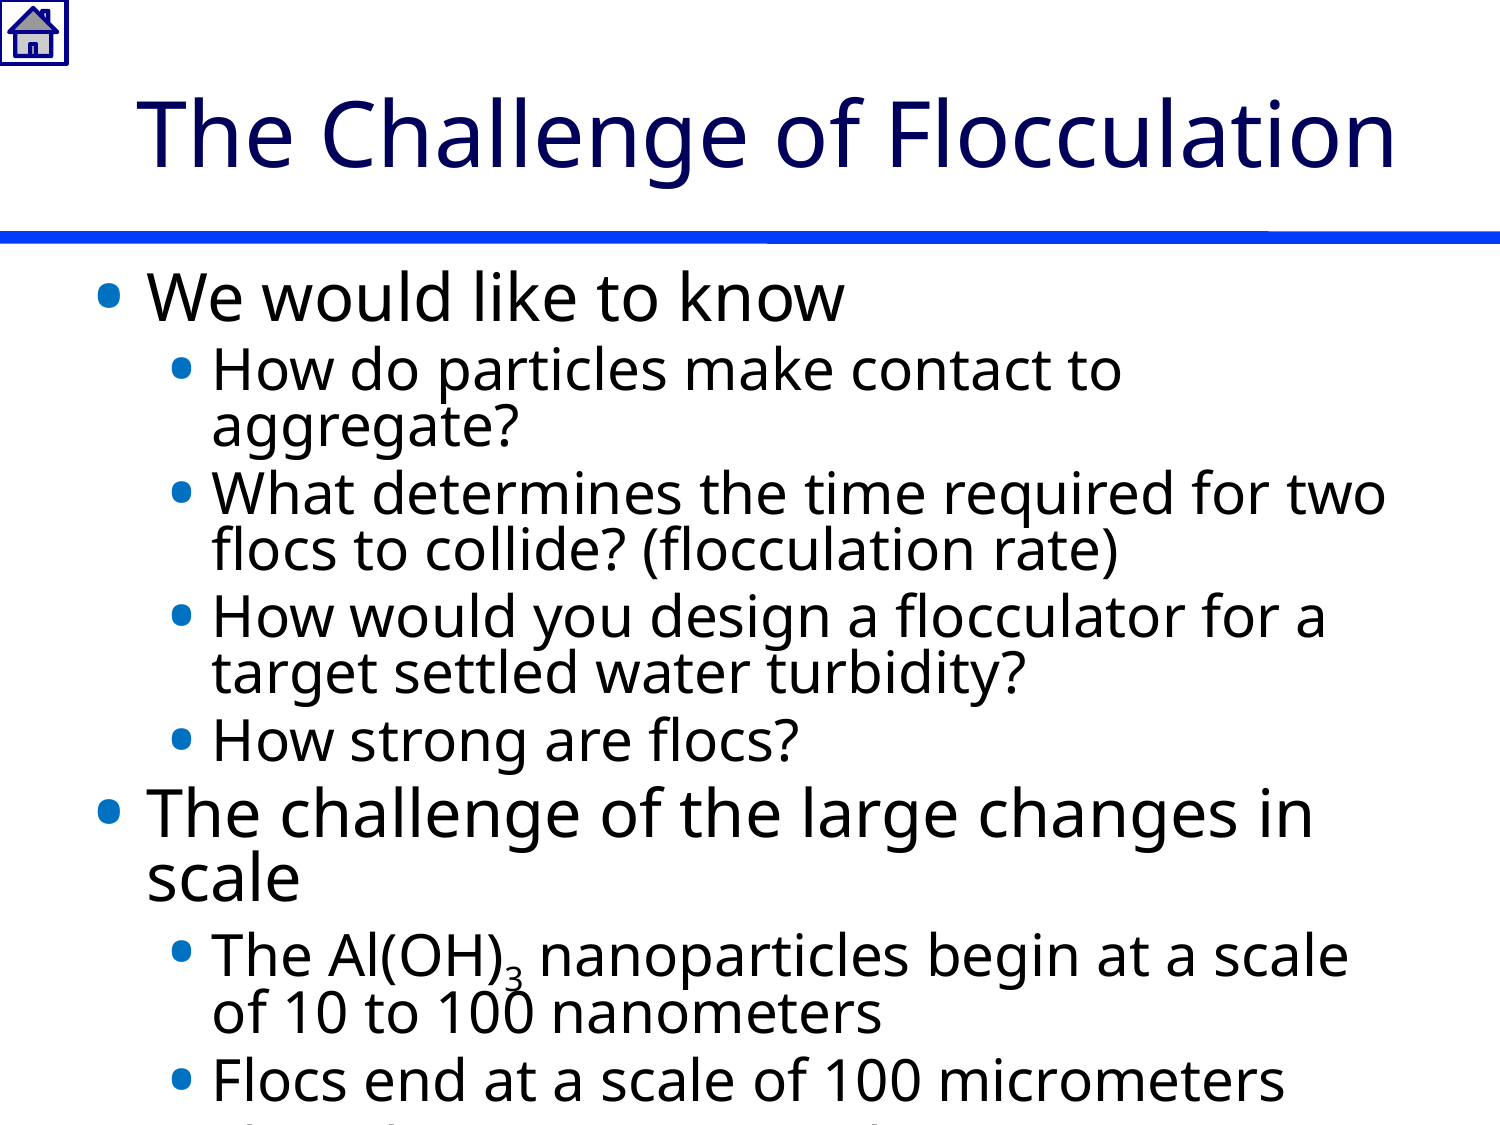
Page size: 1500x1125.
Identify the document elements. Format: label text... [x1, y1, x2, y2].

list We would like to know How do particles make contact to aggregate? What determines the time required for two flocs to collide? (flocculation rate) How would you design a flocculator for a target settled water turbidity? How strong are flocs? The challenge of the large changes in scale The Al(OH)3 nanoparticles begin at a scale of 10 to 100 nanometers Flocs end at a scale of 100 micrometers Flocculators are meters long [74, 262, 1426, 1006]
title The Challenge of Flocculation [75, 37, 1463, 225]
